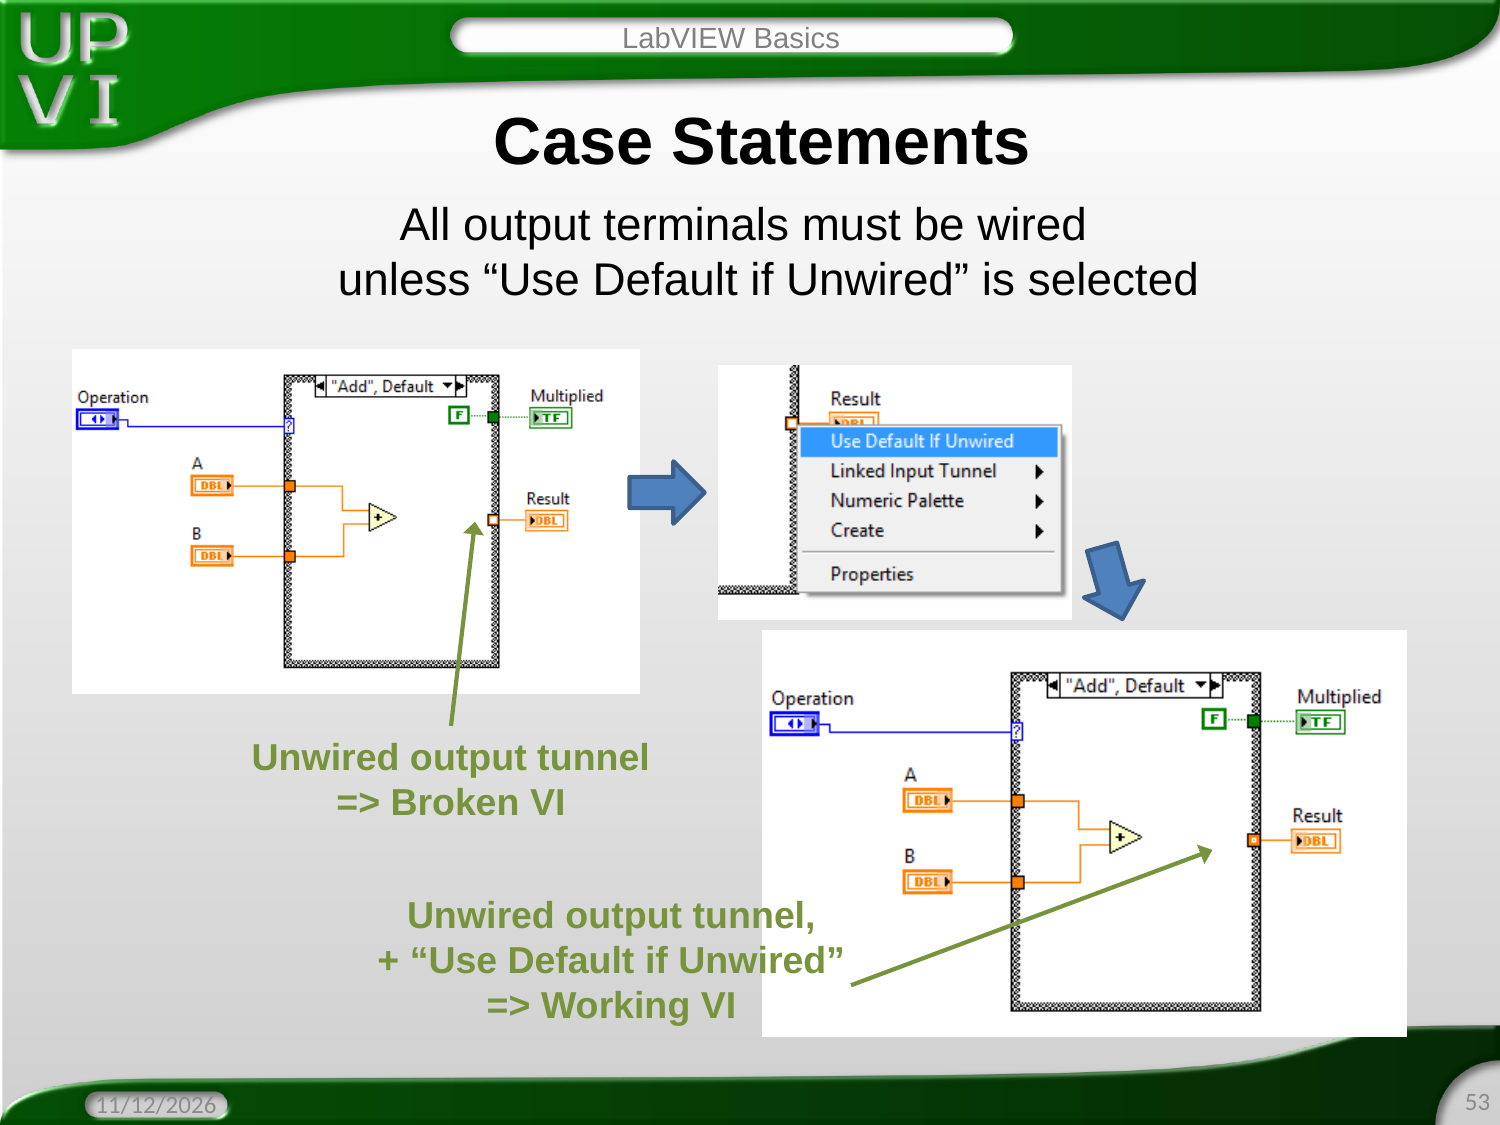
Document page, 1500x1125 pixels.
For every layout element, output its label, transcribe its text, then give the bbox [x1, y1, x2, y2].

slide_number 53 [1155, 1069, 1500, 1125]
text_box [450, 521, 476, 727]
list All output terminals must be wired unless “Use Default if Unwired” is selected [37, 187, 1463, 1005]
text_box Unwired output tunnel => Broken VI [236, 725, 666, 831]
text_box [1081, 540, 1146, 622]
footer LabVIEW Basics [450, 6, 1013, 67]
picture [0, 0, 1500, 1125]
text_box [850, 849, 1213, 986]
text_box Unwired output tunnel, + “Use Default if Unwired” => Working VI [362, 883, 757, 1033]
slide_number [75, 1073, 238, 1125]
text_box [646, 459, 707, 526]
title Case Statements [87, 87, 1438, 187]
